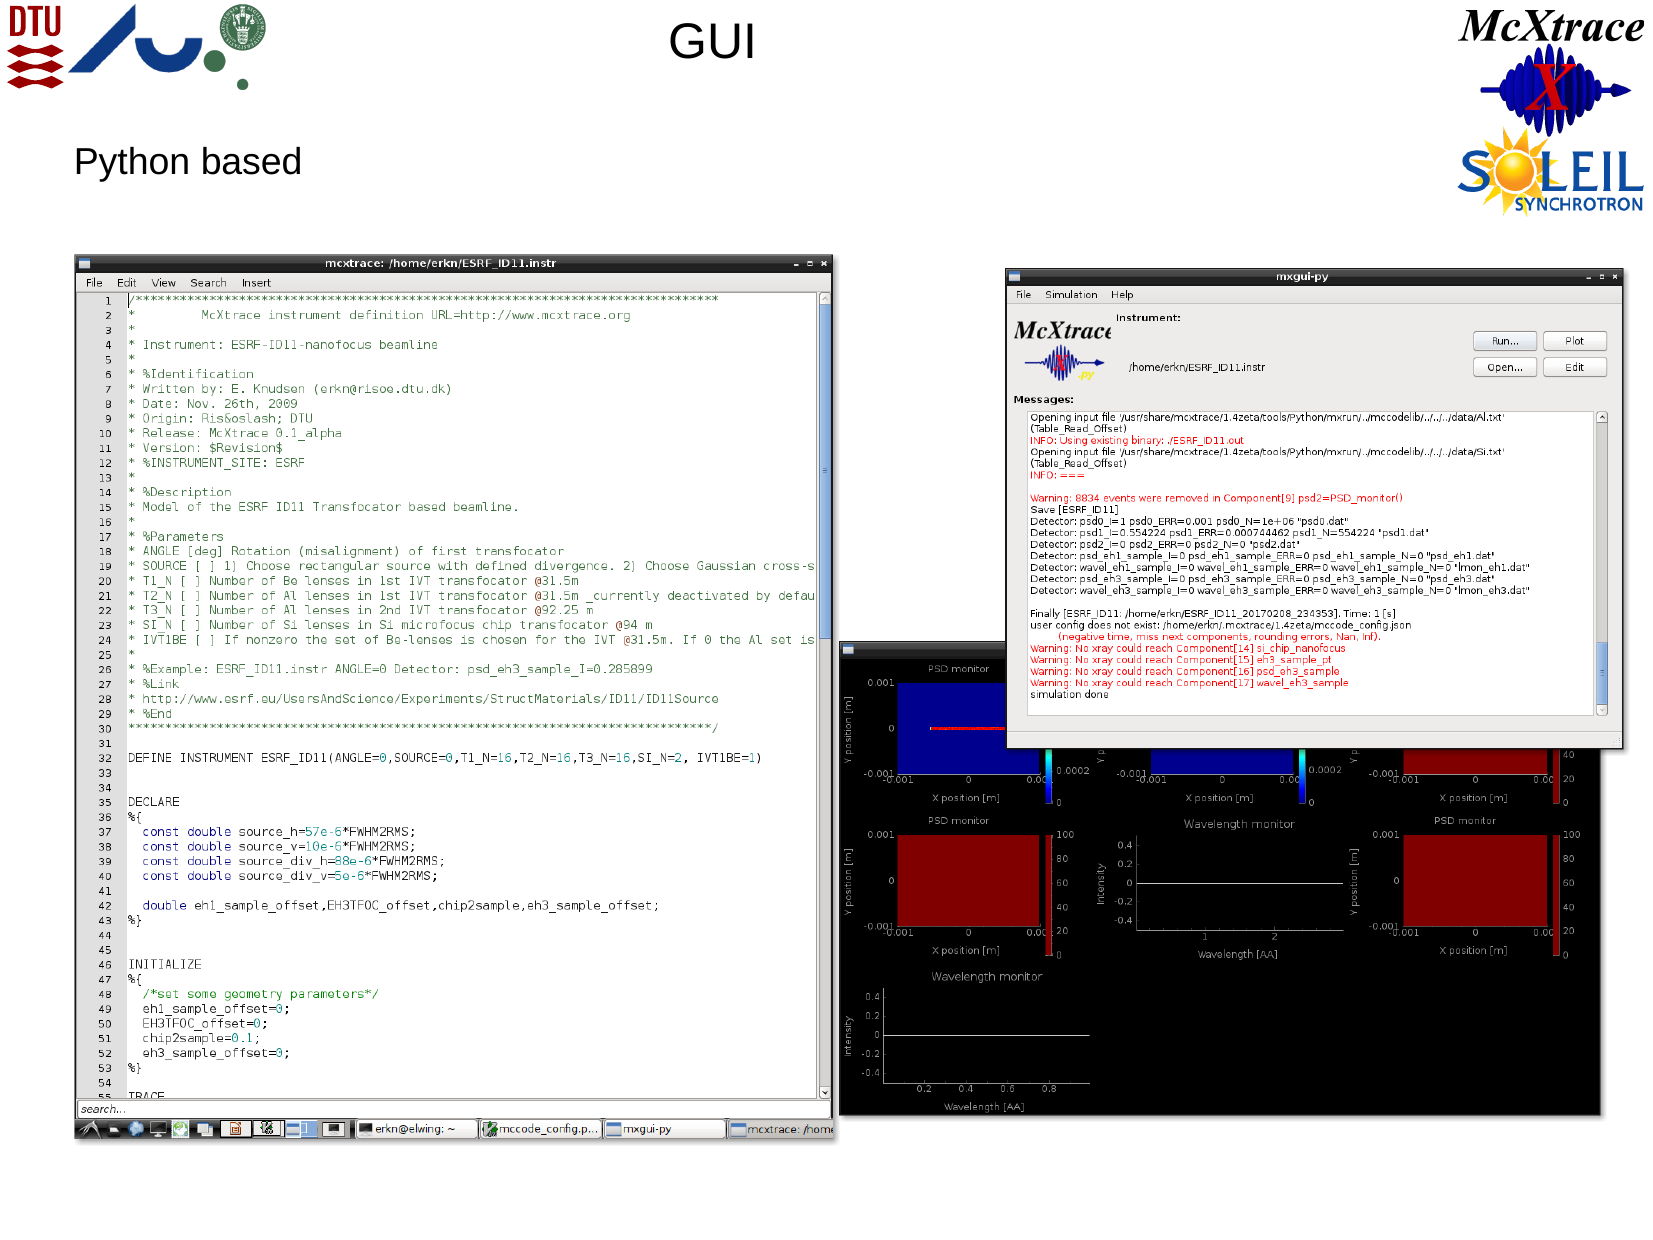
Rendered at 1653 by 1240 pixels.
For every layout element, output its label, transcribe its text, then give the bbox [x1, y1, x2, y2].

picture [5, 5, 65, 89]
text_box GUI [236, 8, 1205, 69]
picture [50, 5, 55, 32]
picture [67, 0, 276, 90]
picture [21, 85, 50, 89]
picture [70, 250, 1631, 1146]
text_box Python based [66, 129, 690, 190]
picture [1422, 4, 1644, 217]
picture [15, 10, 20, 32]
